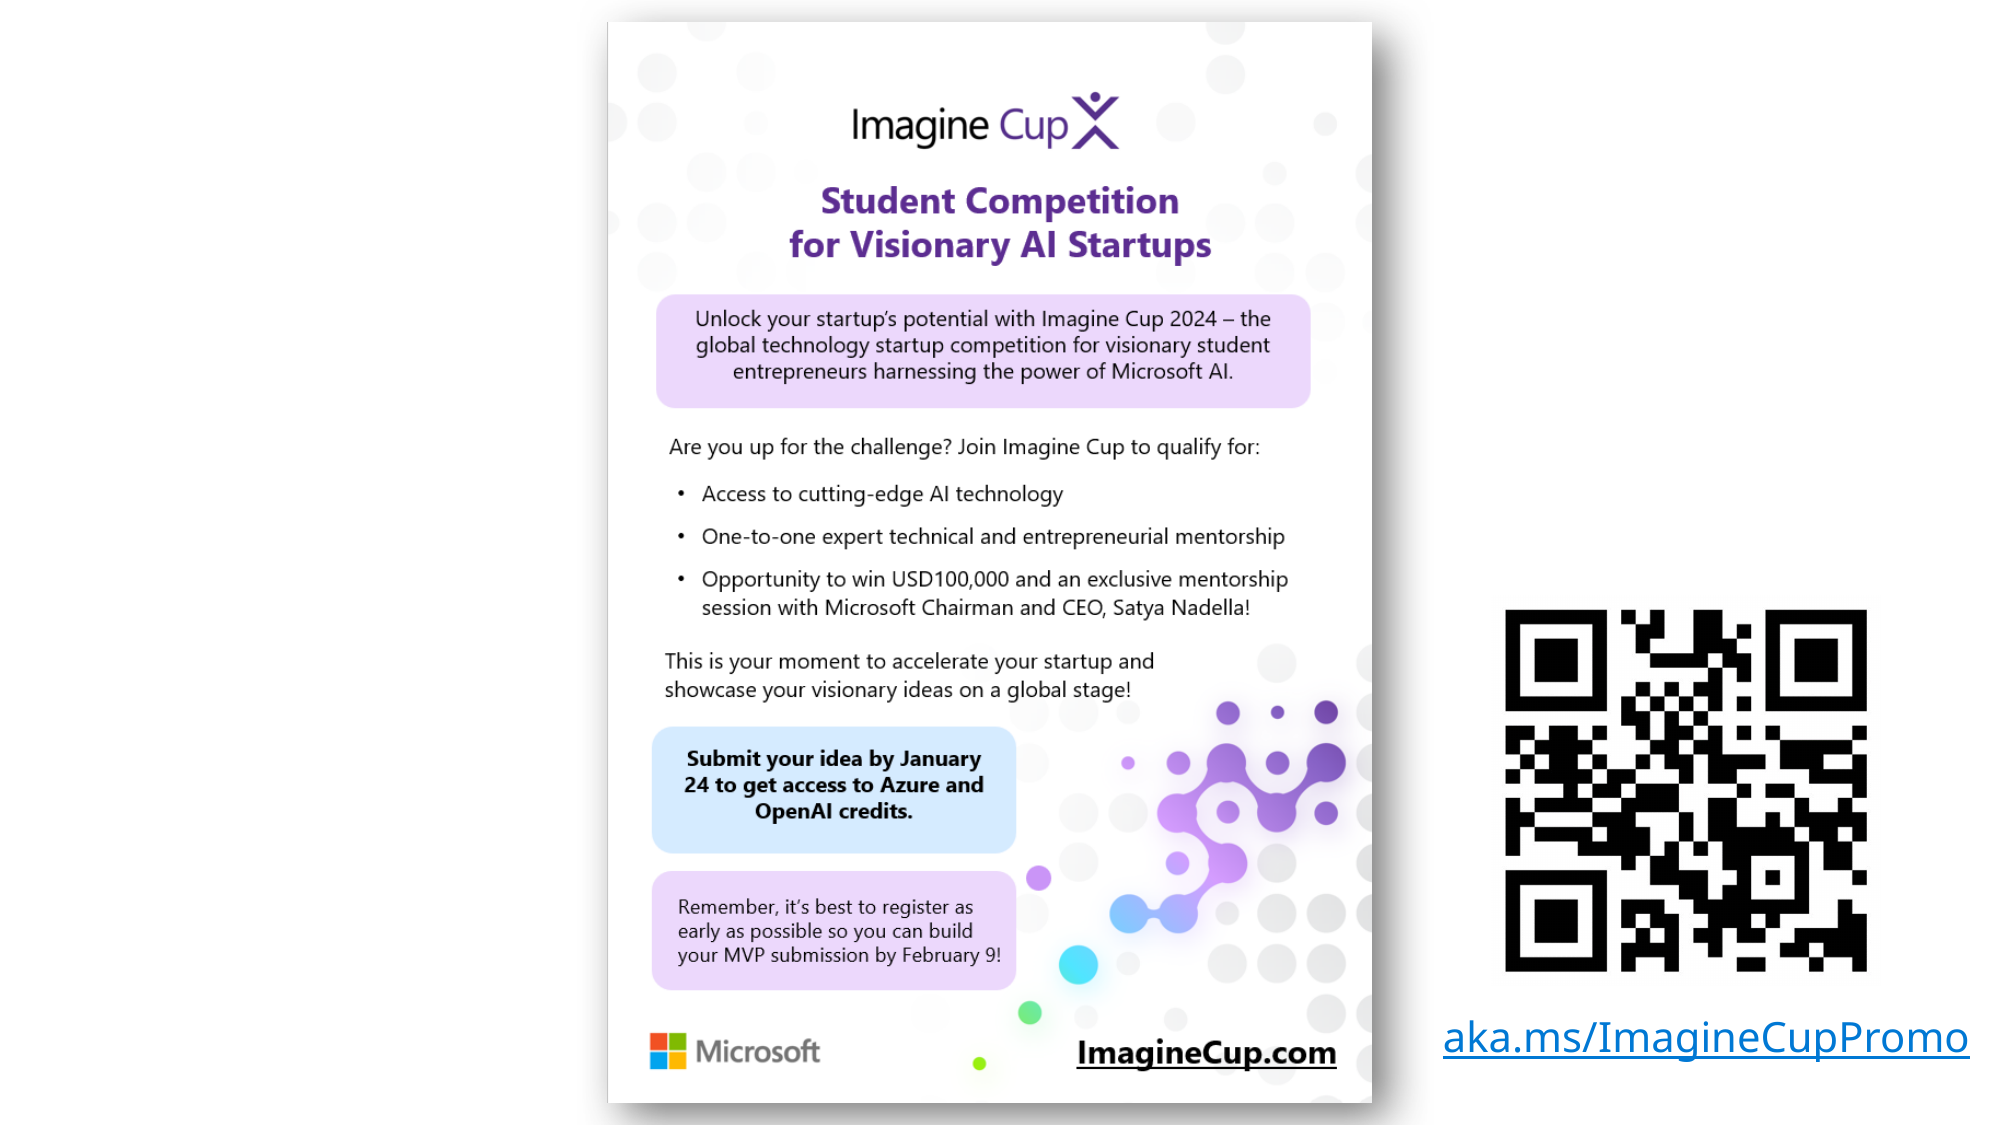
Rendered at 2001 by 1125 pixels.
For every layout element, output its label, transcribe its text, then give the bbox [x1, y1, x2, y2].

picture [1490, 595, 1881, 986]
picture [607, 21, 1373, 1103]
text_box aka.ms/ImagineCupPromo [1443, 1010, 2000, 1068]
